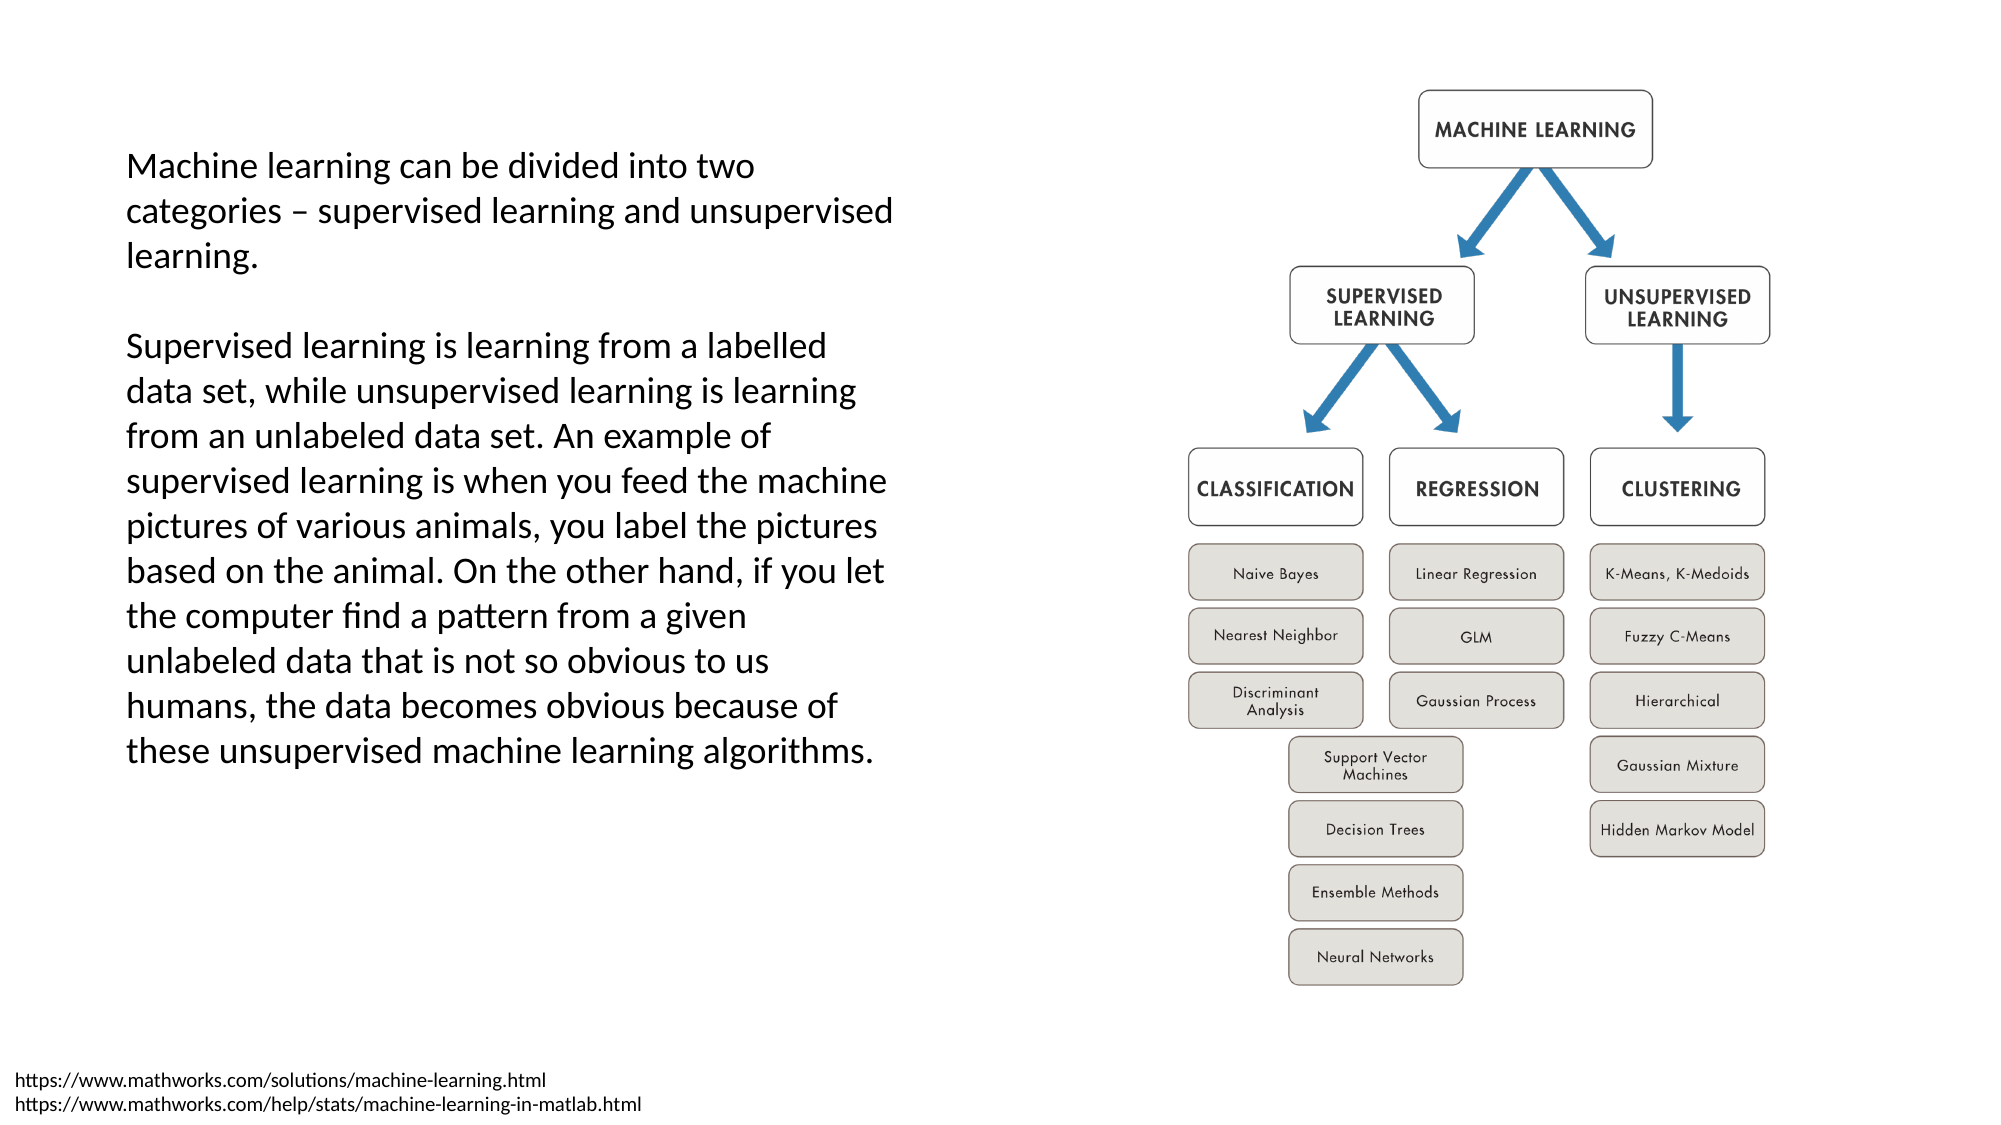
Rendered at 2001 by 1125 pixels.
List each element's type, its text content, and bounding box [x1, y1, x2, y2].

text_box Machine learning can be divided into two categories – supervised learning and unsupervised learning. Supervised learning is learning from a labelled data set, while unsupervised learning is learning from an unlabeled data set. An example of supervised learning is when you feed the machine pictures of various animals, you label the pictures based on the animal. On the other hand, if you let the computer find a pattern from a given unlabeled data that is not so obvious to us humans, the data becomes obvious because of these unsupervised machine learning algorithms. [111, 134, 911, 779]
text_box https://www.mathworks.com/solutions/machine-learning.html [0, 1058, 690, 1082]
text_box https://www.mathworks.com/help/stats/machine-learning-in-matlab.html [0, 1082, 1032, 1123]
picture [1178, 87, 1776, 989]
